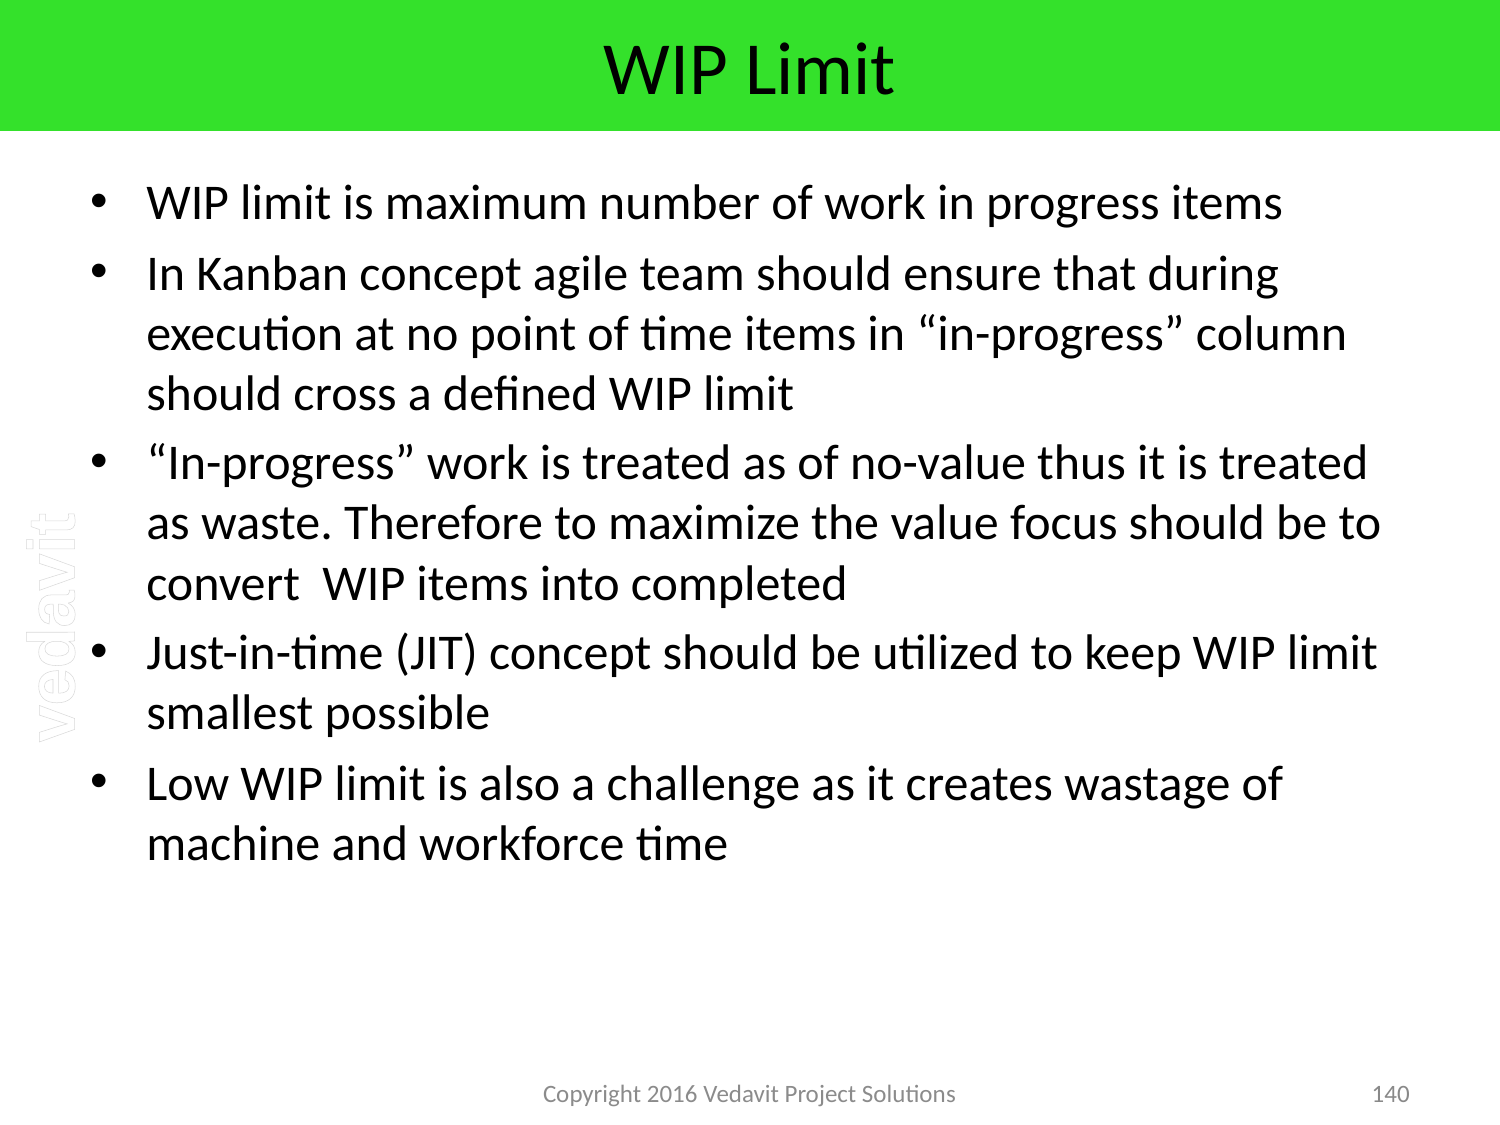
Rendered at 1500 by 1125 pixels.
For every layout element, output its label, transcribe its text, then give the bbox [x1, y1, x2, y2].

slide_number 140 [1074, 1062, 1425, 1123]
title WIP Limit [0, 0, 1500, 131]
list WIP limit is maximum number of work in progress items In Kanban concept agile team should ensure that during execution at no point of time items in “in-progress” column should cross a defined WIP limit “In-progress” work is treated as of no-value thus it is treated as waste. Therefore to maximize the value focus should be to convert WIP items into completed Just-in-time (JIT) concept should be utilized to keep WIP limit smallest possible Low WIP limit is also a challenge as it creates wastage of machine and workforce time [75, 162, 1425, 1000]
footer Copyright 2016 Vedavit Project Solutions [512, 1062, 988, 1123]
